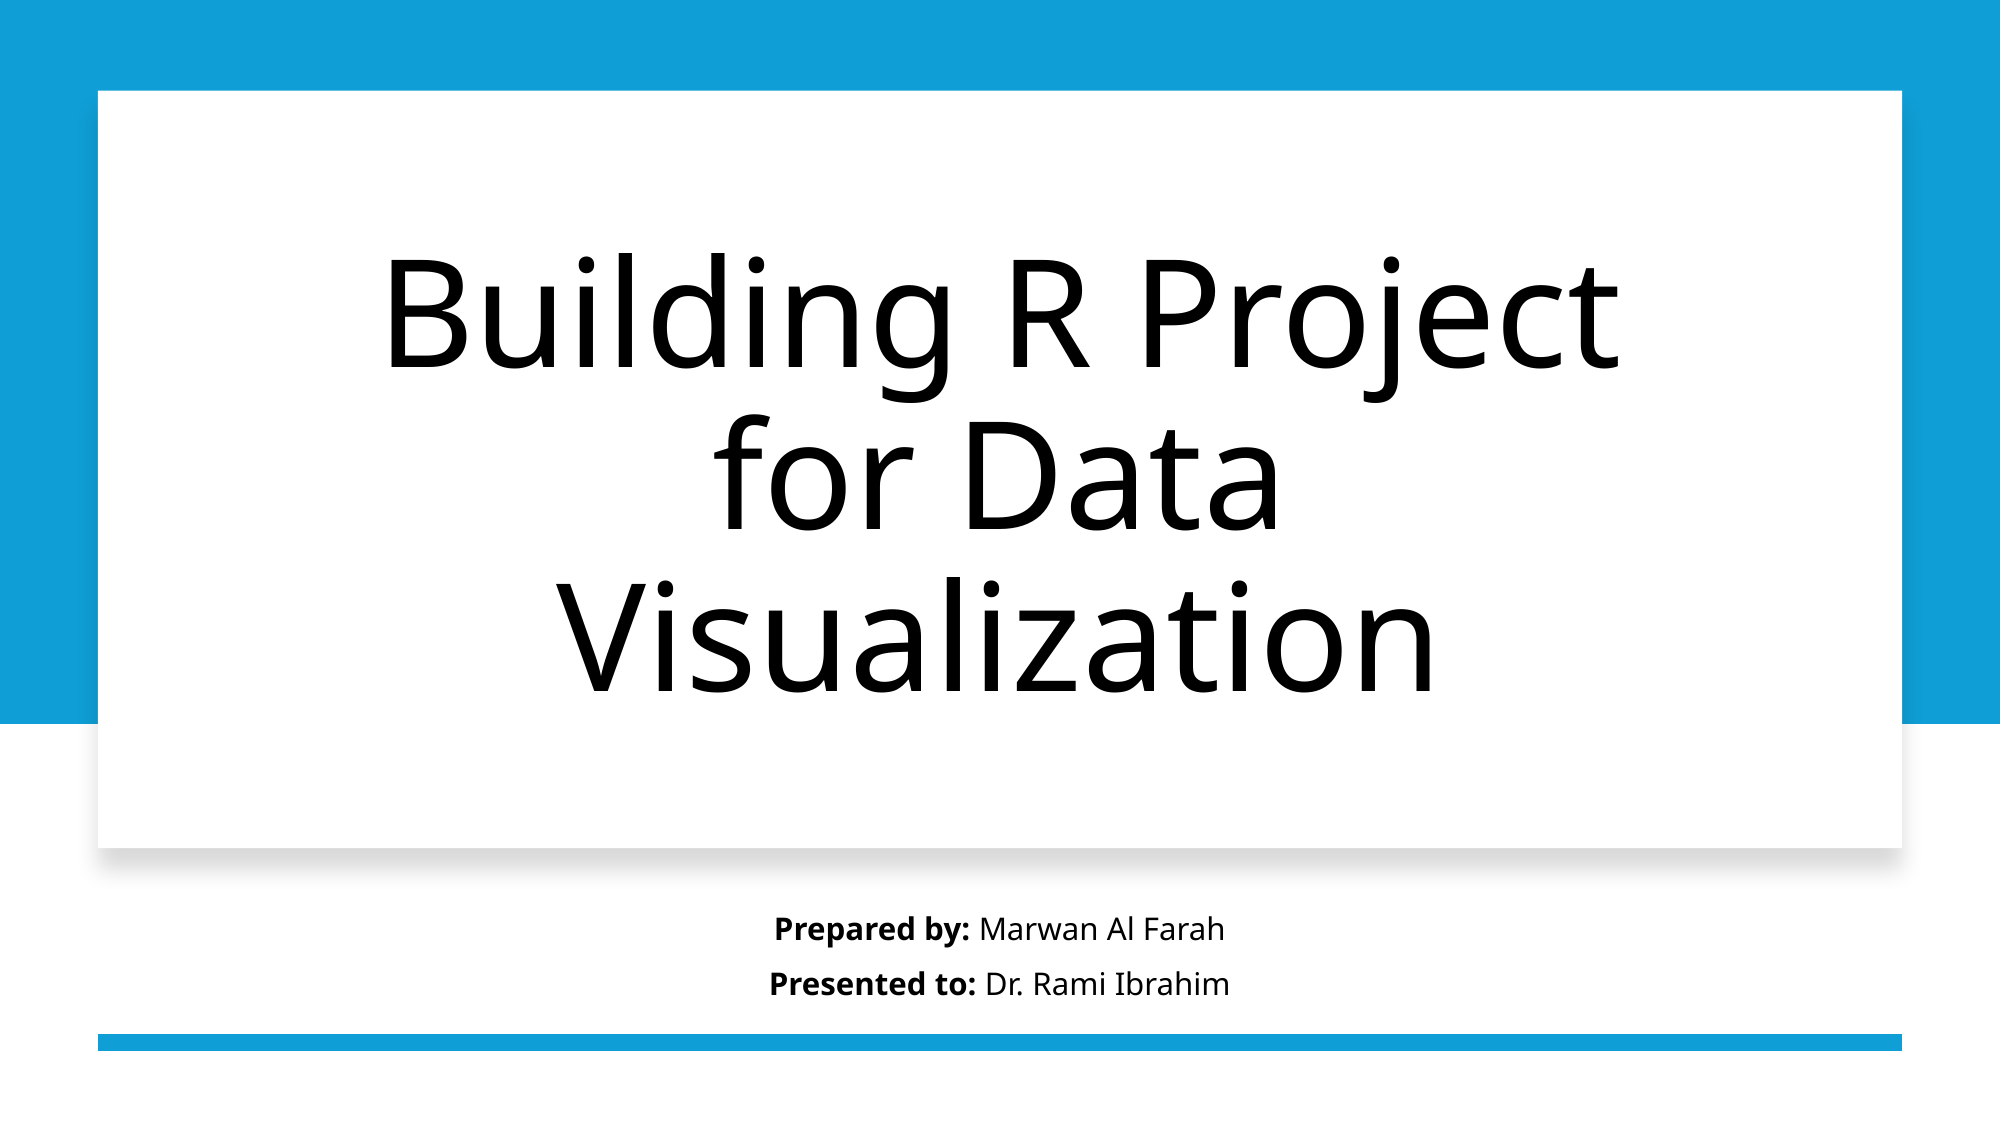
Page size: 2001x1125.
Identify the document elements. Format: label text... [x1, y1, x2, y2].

text_box [0, 0, 2000, 725]
title Building R Project for Data Visualization [249, 212, 1750, 750]
subtitle Prepared by: Marwan Al Farah Presented to: Dr. Rami Ibrahim [249, 904, 1750, 1012]
text_box [96, 89, 1904, 850]
text_box [0, 725, 2000, 1125]
